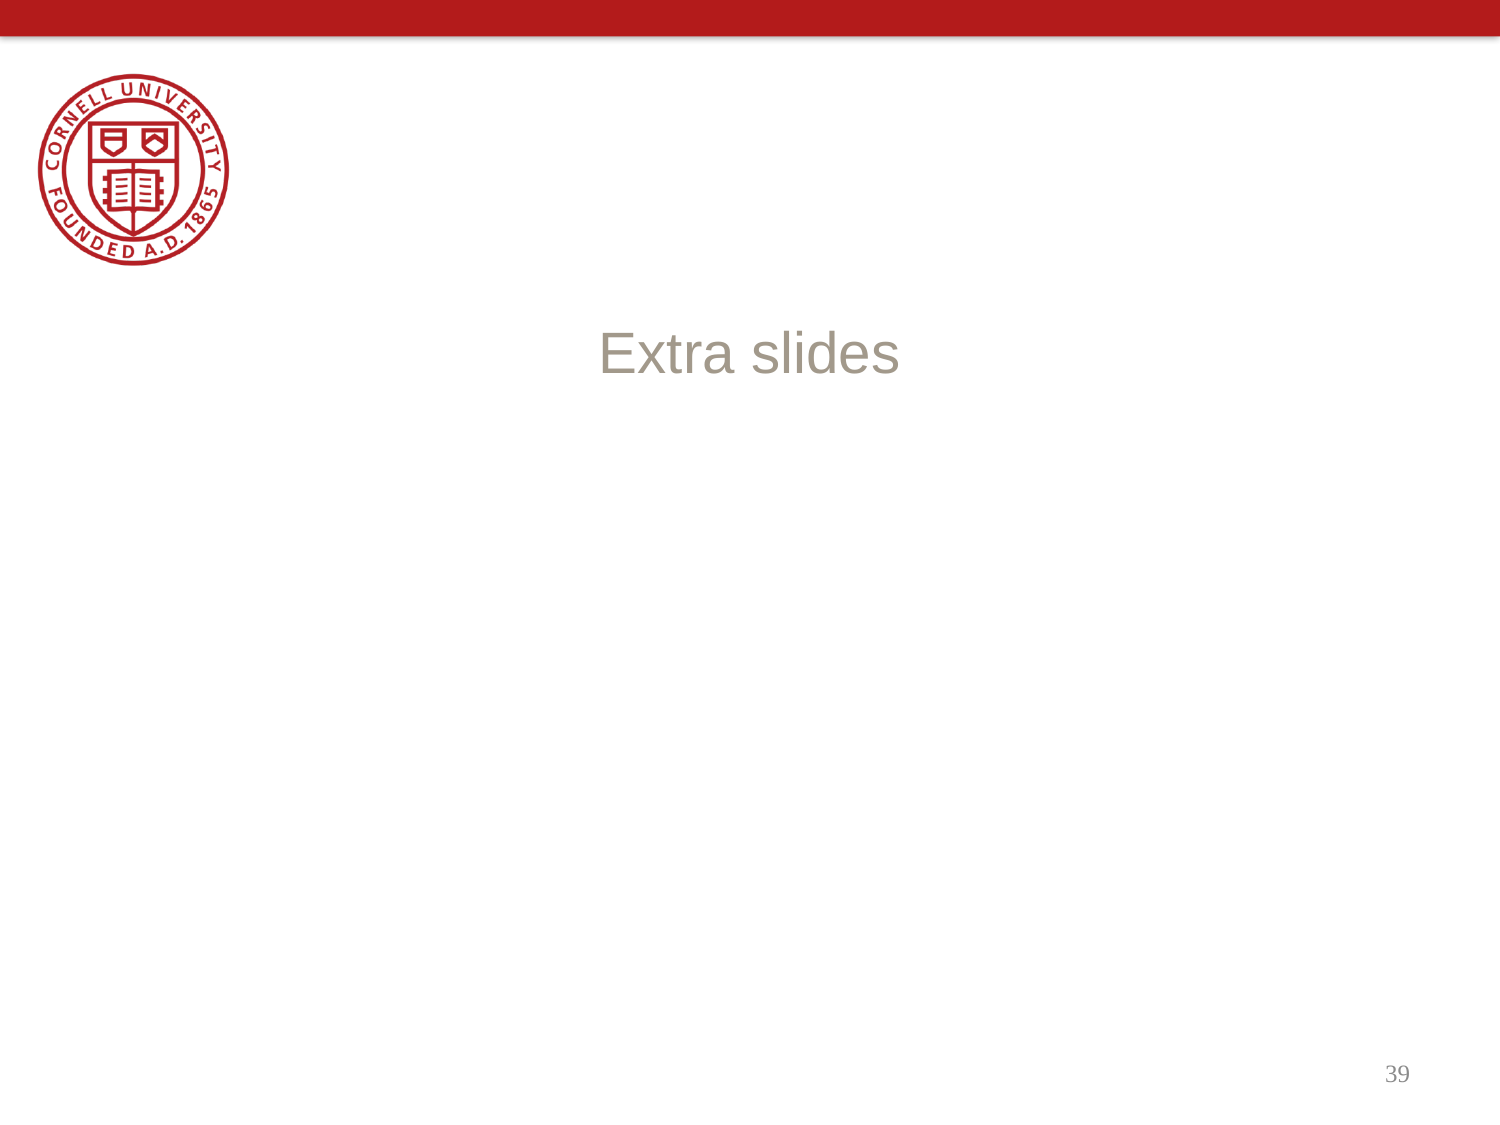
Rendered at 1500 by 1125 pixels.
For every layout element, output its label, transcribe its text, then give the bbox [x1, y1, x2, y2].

picture [29, 65, 257, 274]
slide_number 39 [1074, 1042, 1425, 1103]
title Extra slides [0, 299, 1500, 400]
